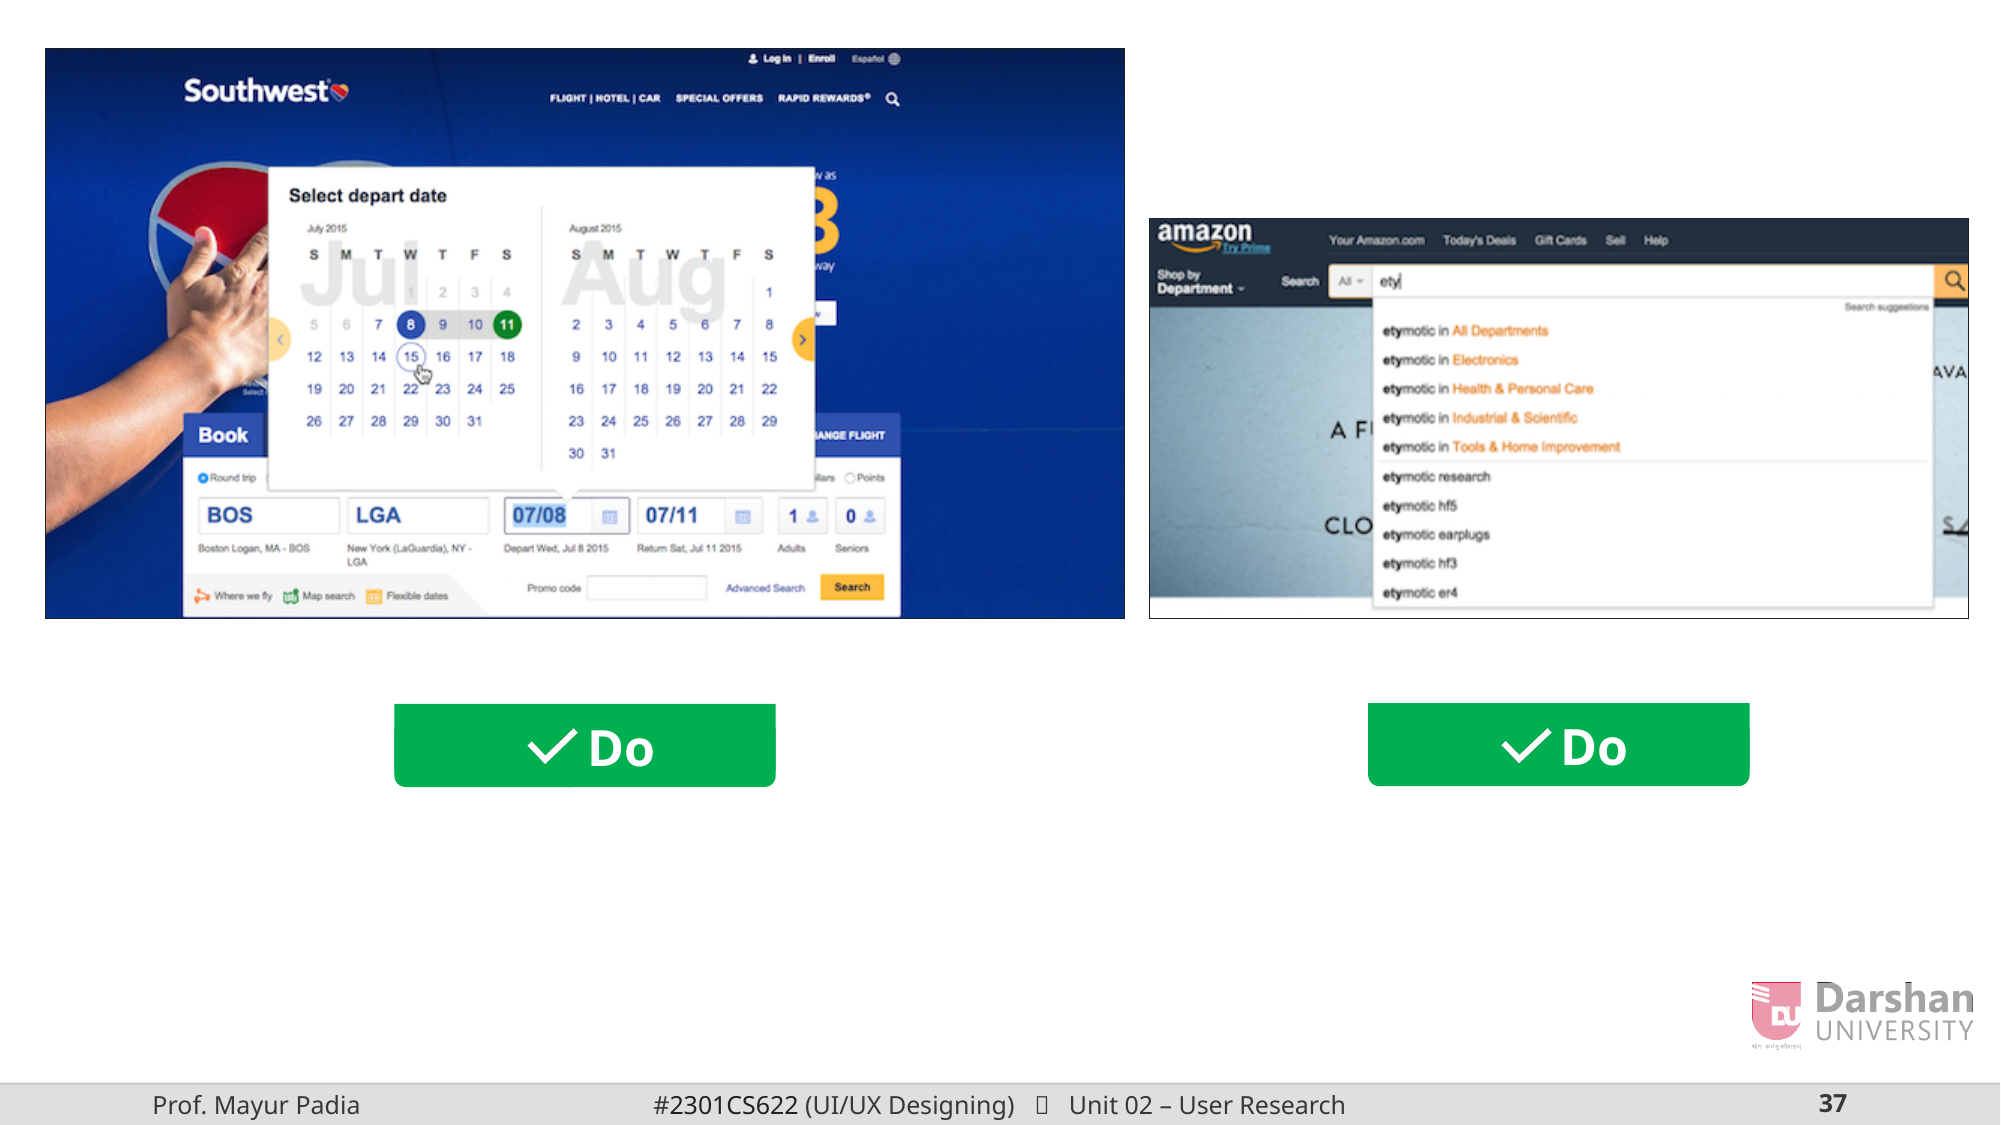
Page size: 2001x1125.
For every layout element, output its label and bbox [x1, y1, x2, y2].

picture [45, 48, 1125, 619]
text_box [1368, 703, 1750, 787]
text_box [394, 703, 776, 787]
picture [1149, 218, 1969, 619]
